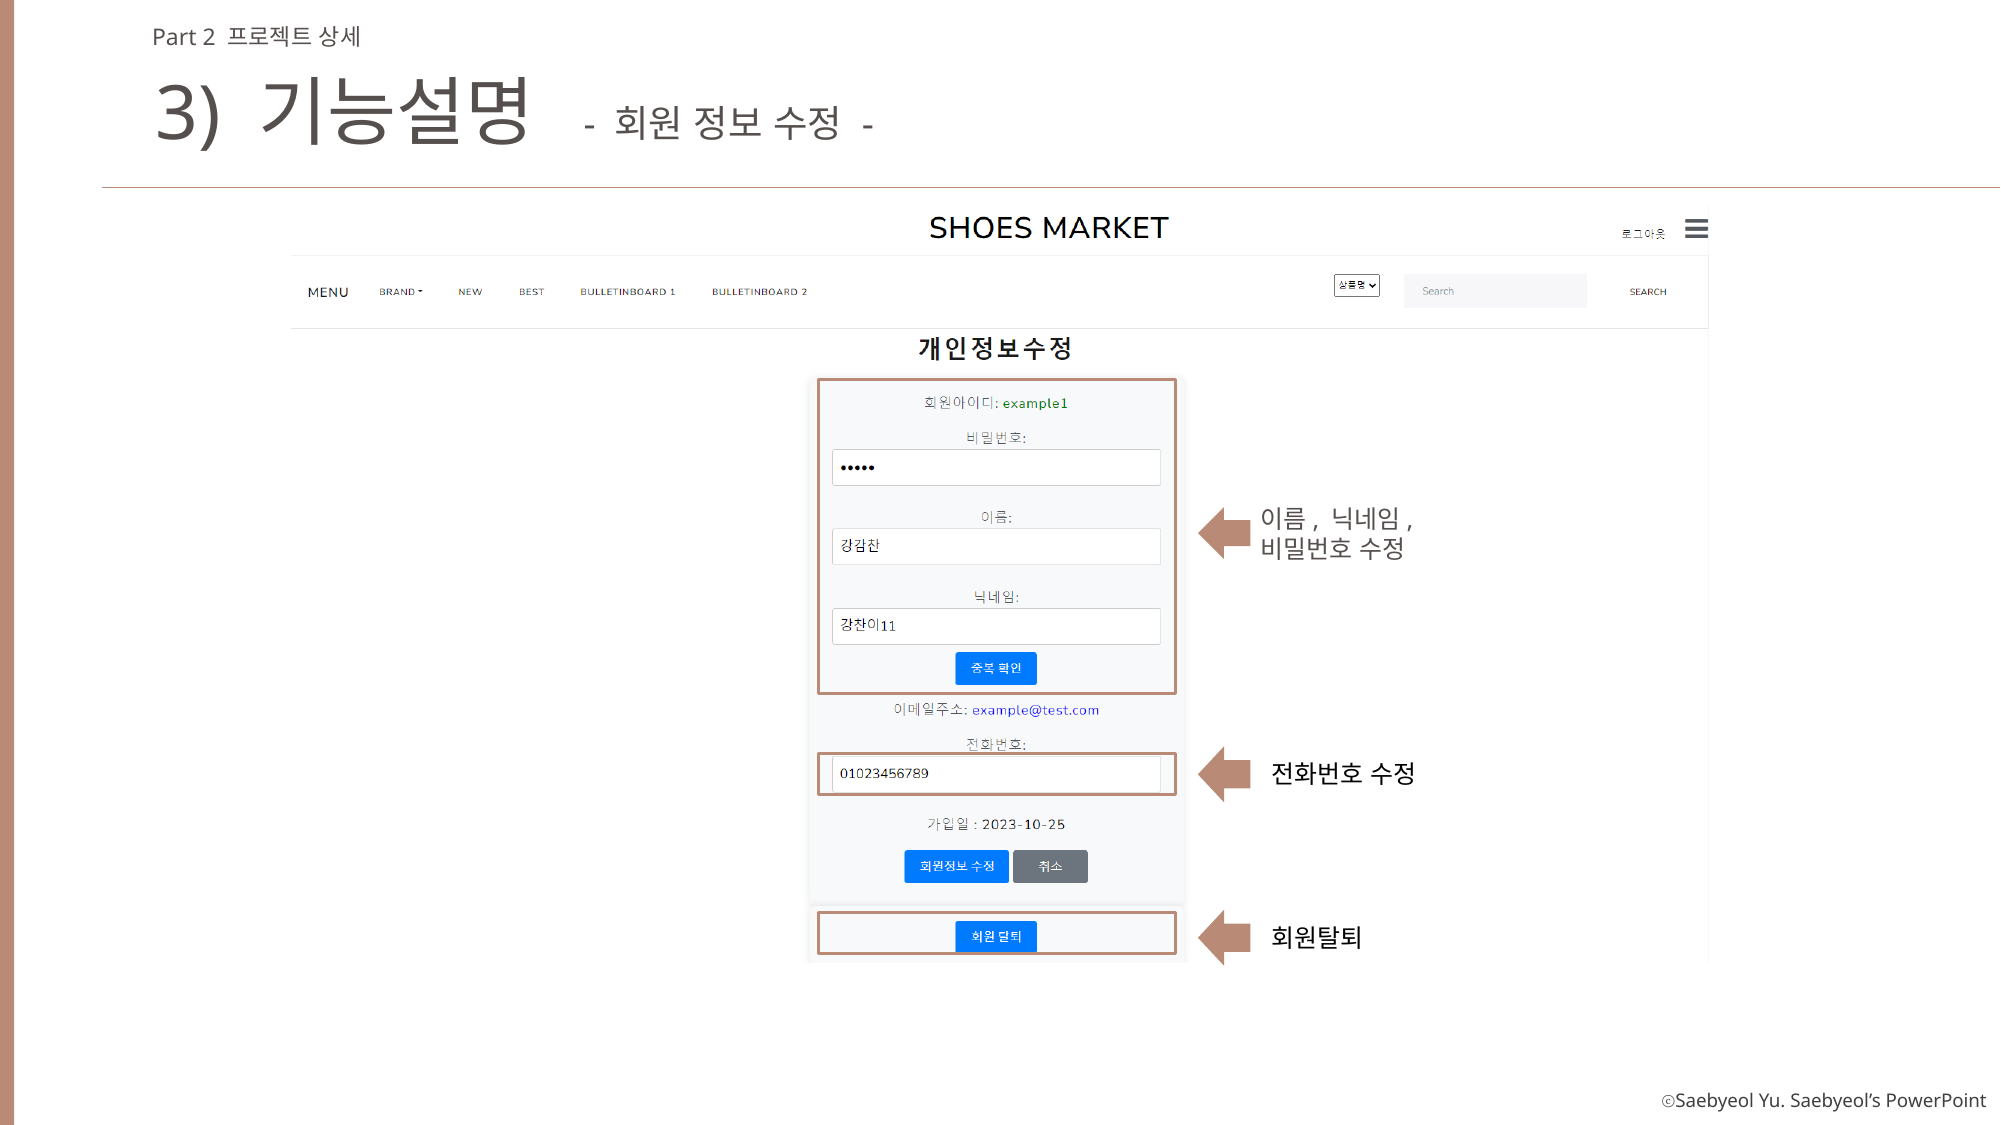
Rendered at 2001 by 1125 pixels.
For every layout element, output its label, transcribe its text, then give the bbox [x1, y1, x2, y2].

picture [291, 205, 1709, 963]
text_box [818, 379, 1500, 694]
text_box - 회원 정보 수정 - [568, 92, 889, 153]
text_box 3) 기능설명 [141, 57, 550, 163]
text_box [818, 909, 1511, 966]
text_box Part 2 프로젝트 상세 [137, 15, 377, 58]
text_box [0, 0, 15, 1125]
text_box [818, 746, 1511, 803]
